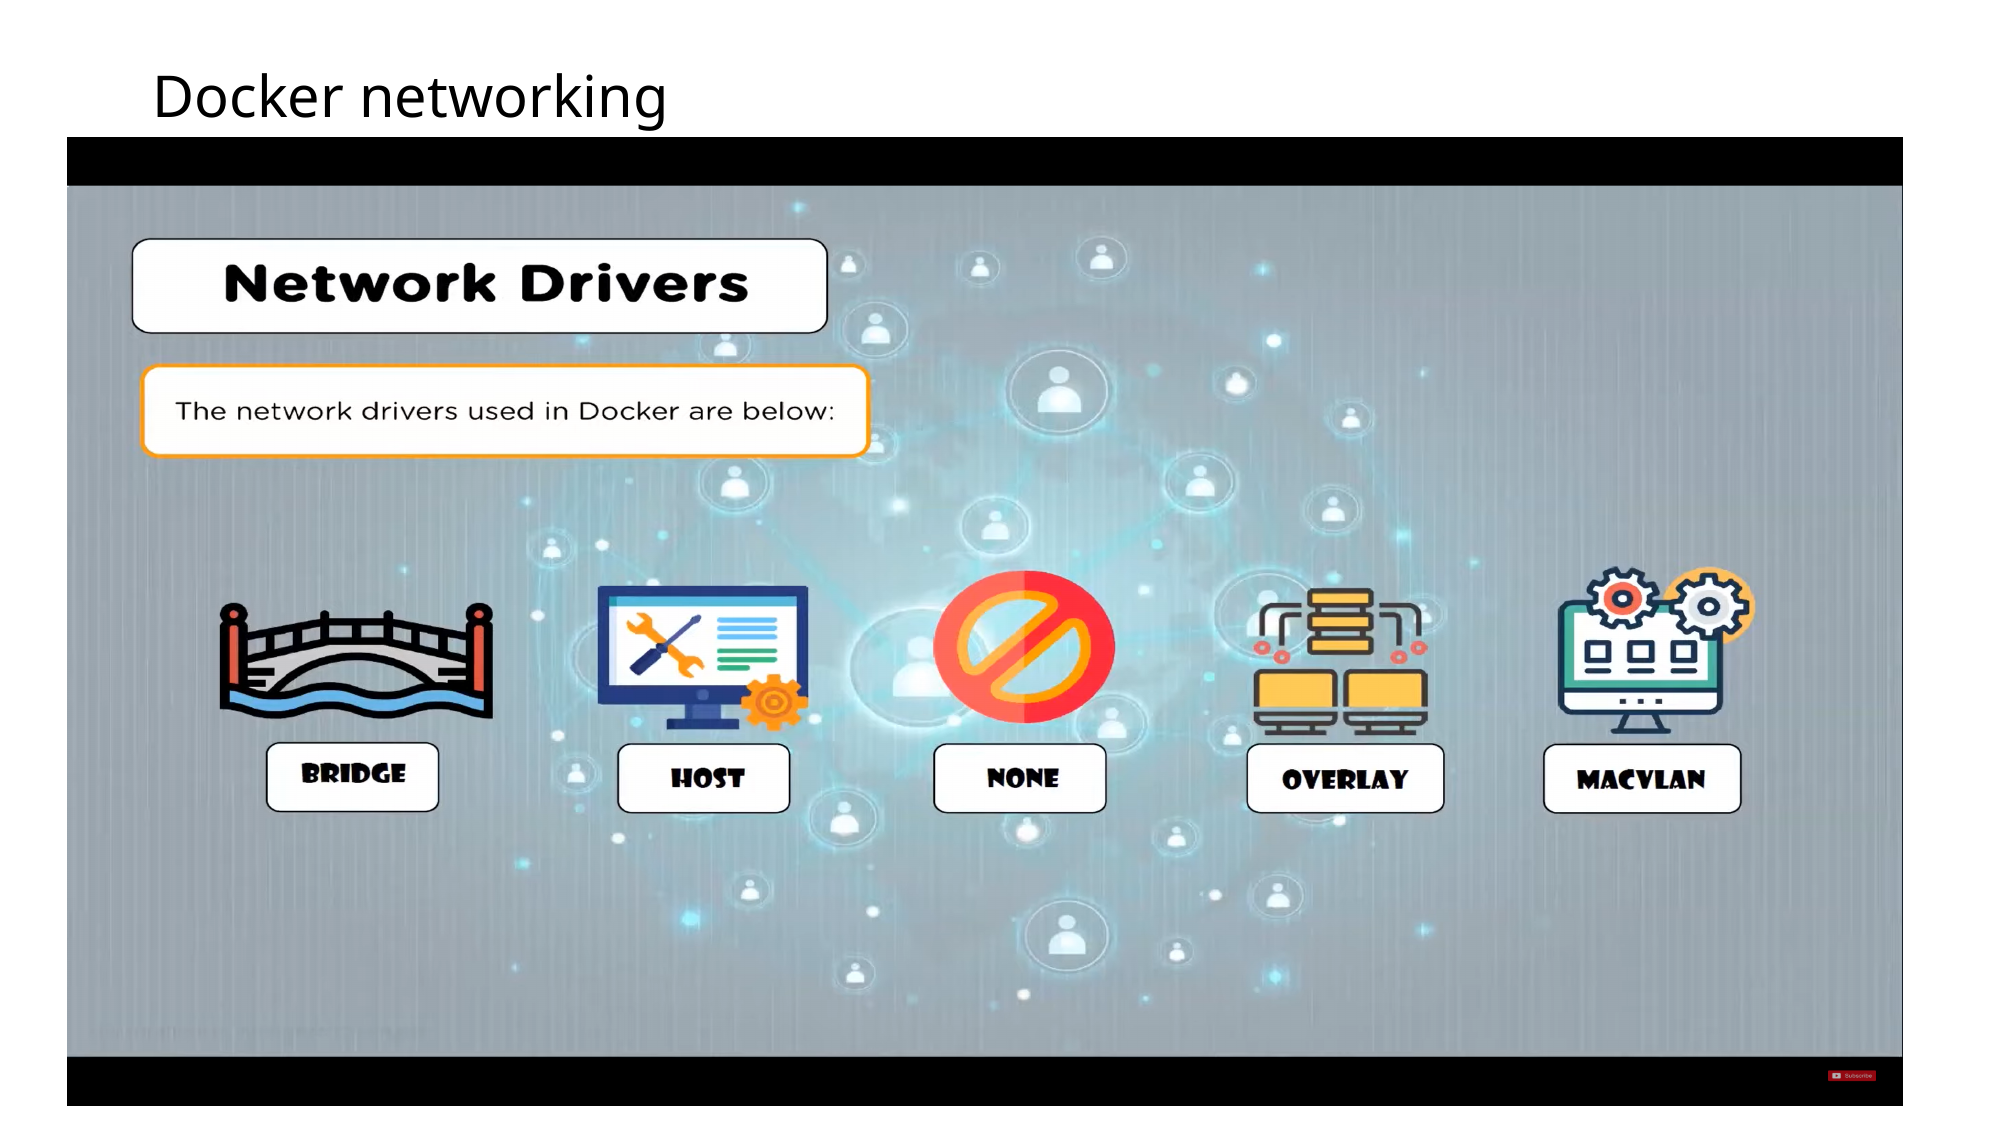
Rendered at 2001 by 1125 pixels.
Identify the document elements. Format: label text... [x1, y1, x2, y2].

title Docker networking [137, 59, 1863, 137]
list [67, 137, 1903, 1106]
